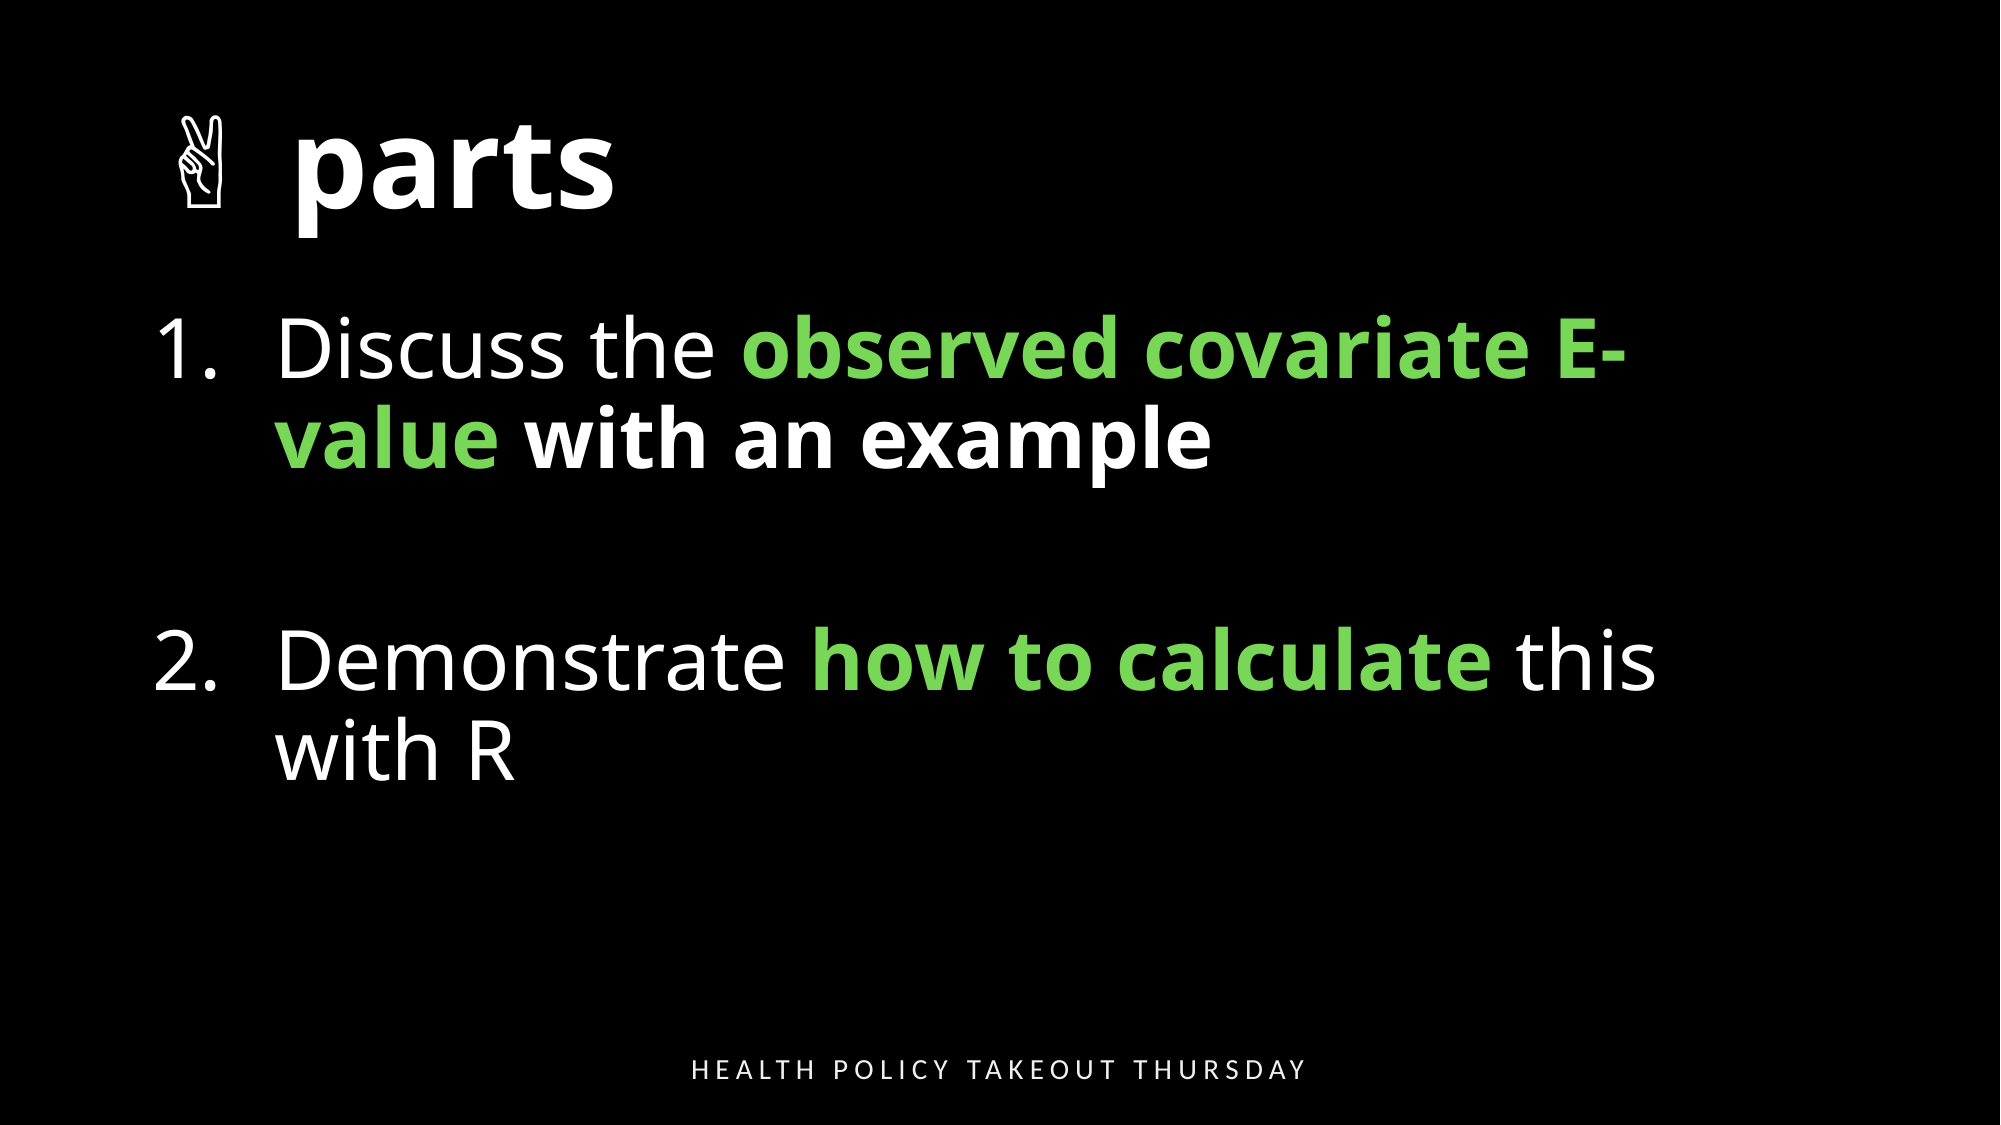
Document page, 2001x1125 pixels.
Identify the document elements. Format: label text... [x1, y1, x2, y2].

title ✌️ parts [137, 59, 1863, 278]
list Discuss the observed covariate E-value with an example Demonstrate how to calculate this with R [137, 299, 1863, 1014]
